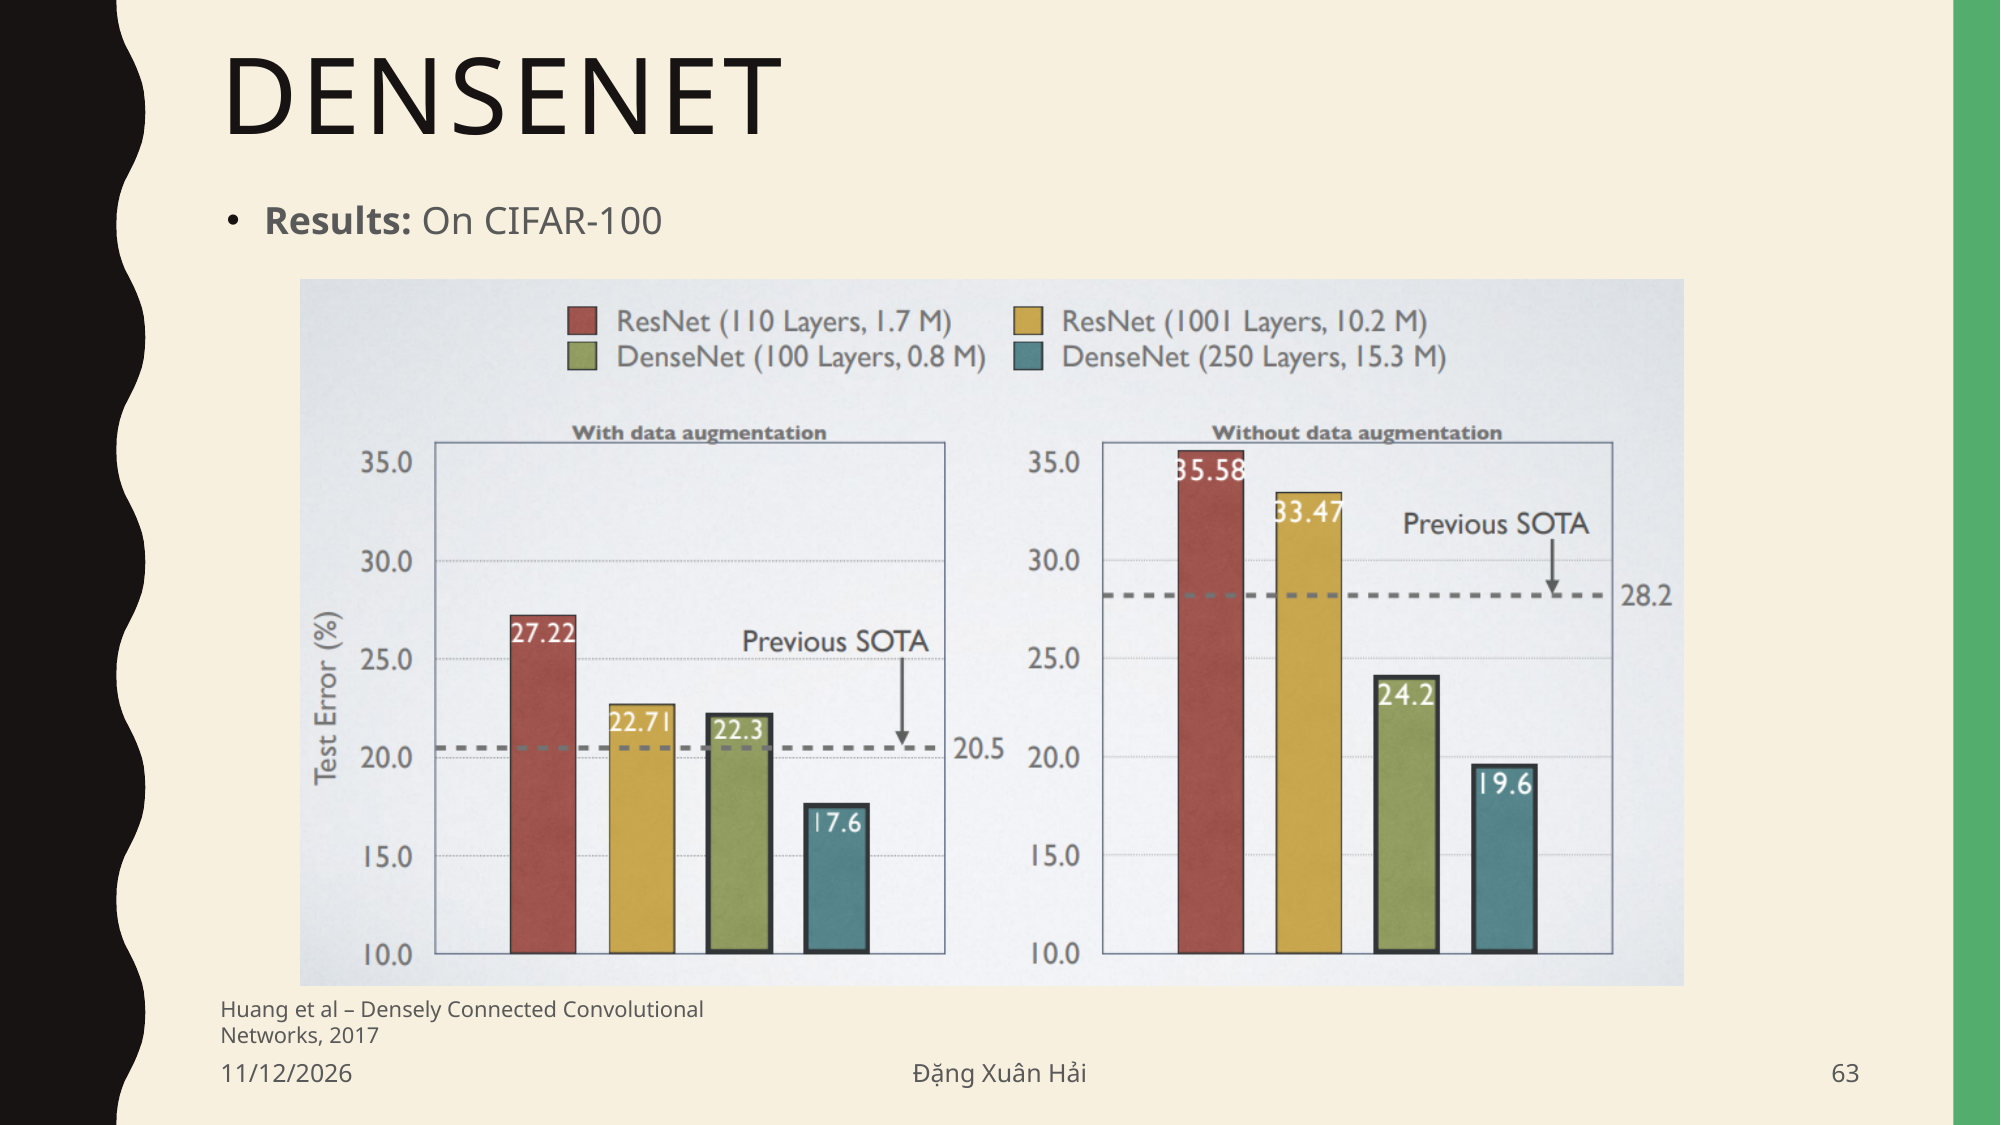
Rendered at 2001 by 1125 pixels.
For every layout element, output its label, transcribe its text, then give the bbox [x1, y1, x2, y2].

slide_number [205, 1051, 588, 1103]
title DenseNet [205, 35, 1875, 280]
text_box Huang et al – Densely Connected Convolutional Networks, 2017 [205, 993, 824, 1051]
slide_number 63 [1412, 1045, 1875, 1103]
footer Đặng Xuân Hải [662, 1045, 1338, 1103]
list Results: On CIFAR-100 [211, 185, 1882, 467]
picture [300, 279, 1684, 986]
